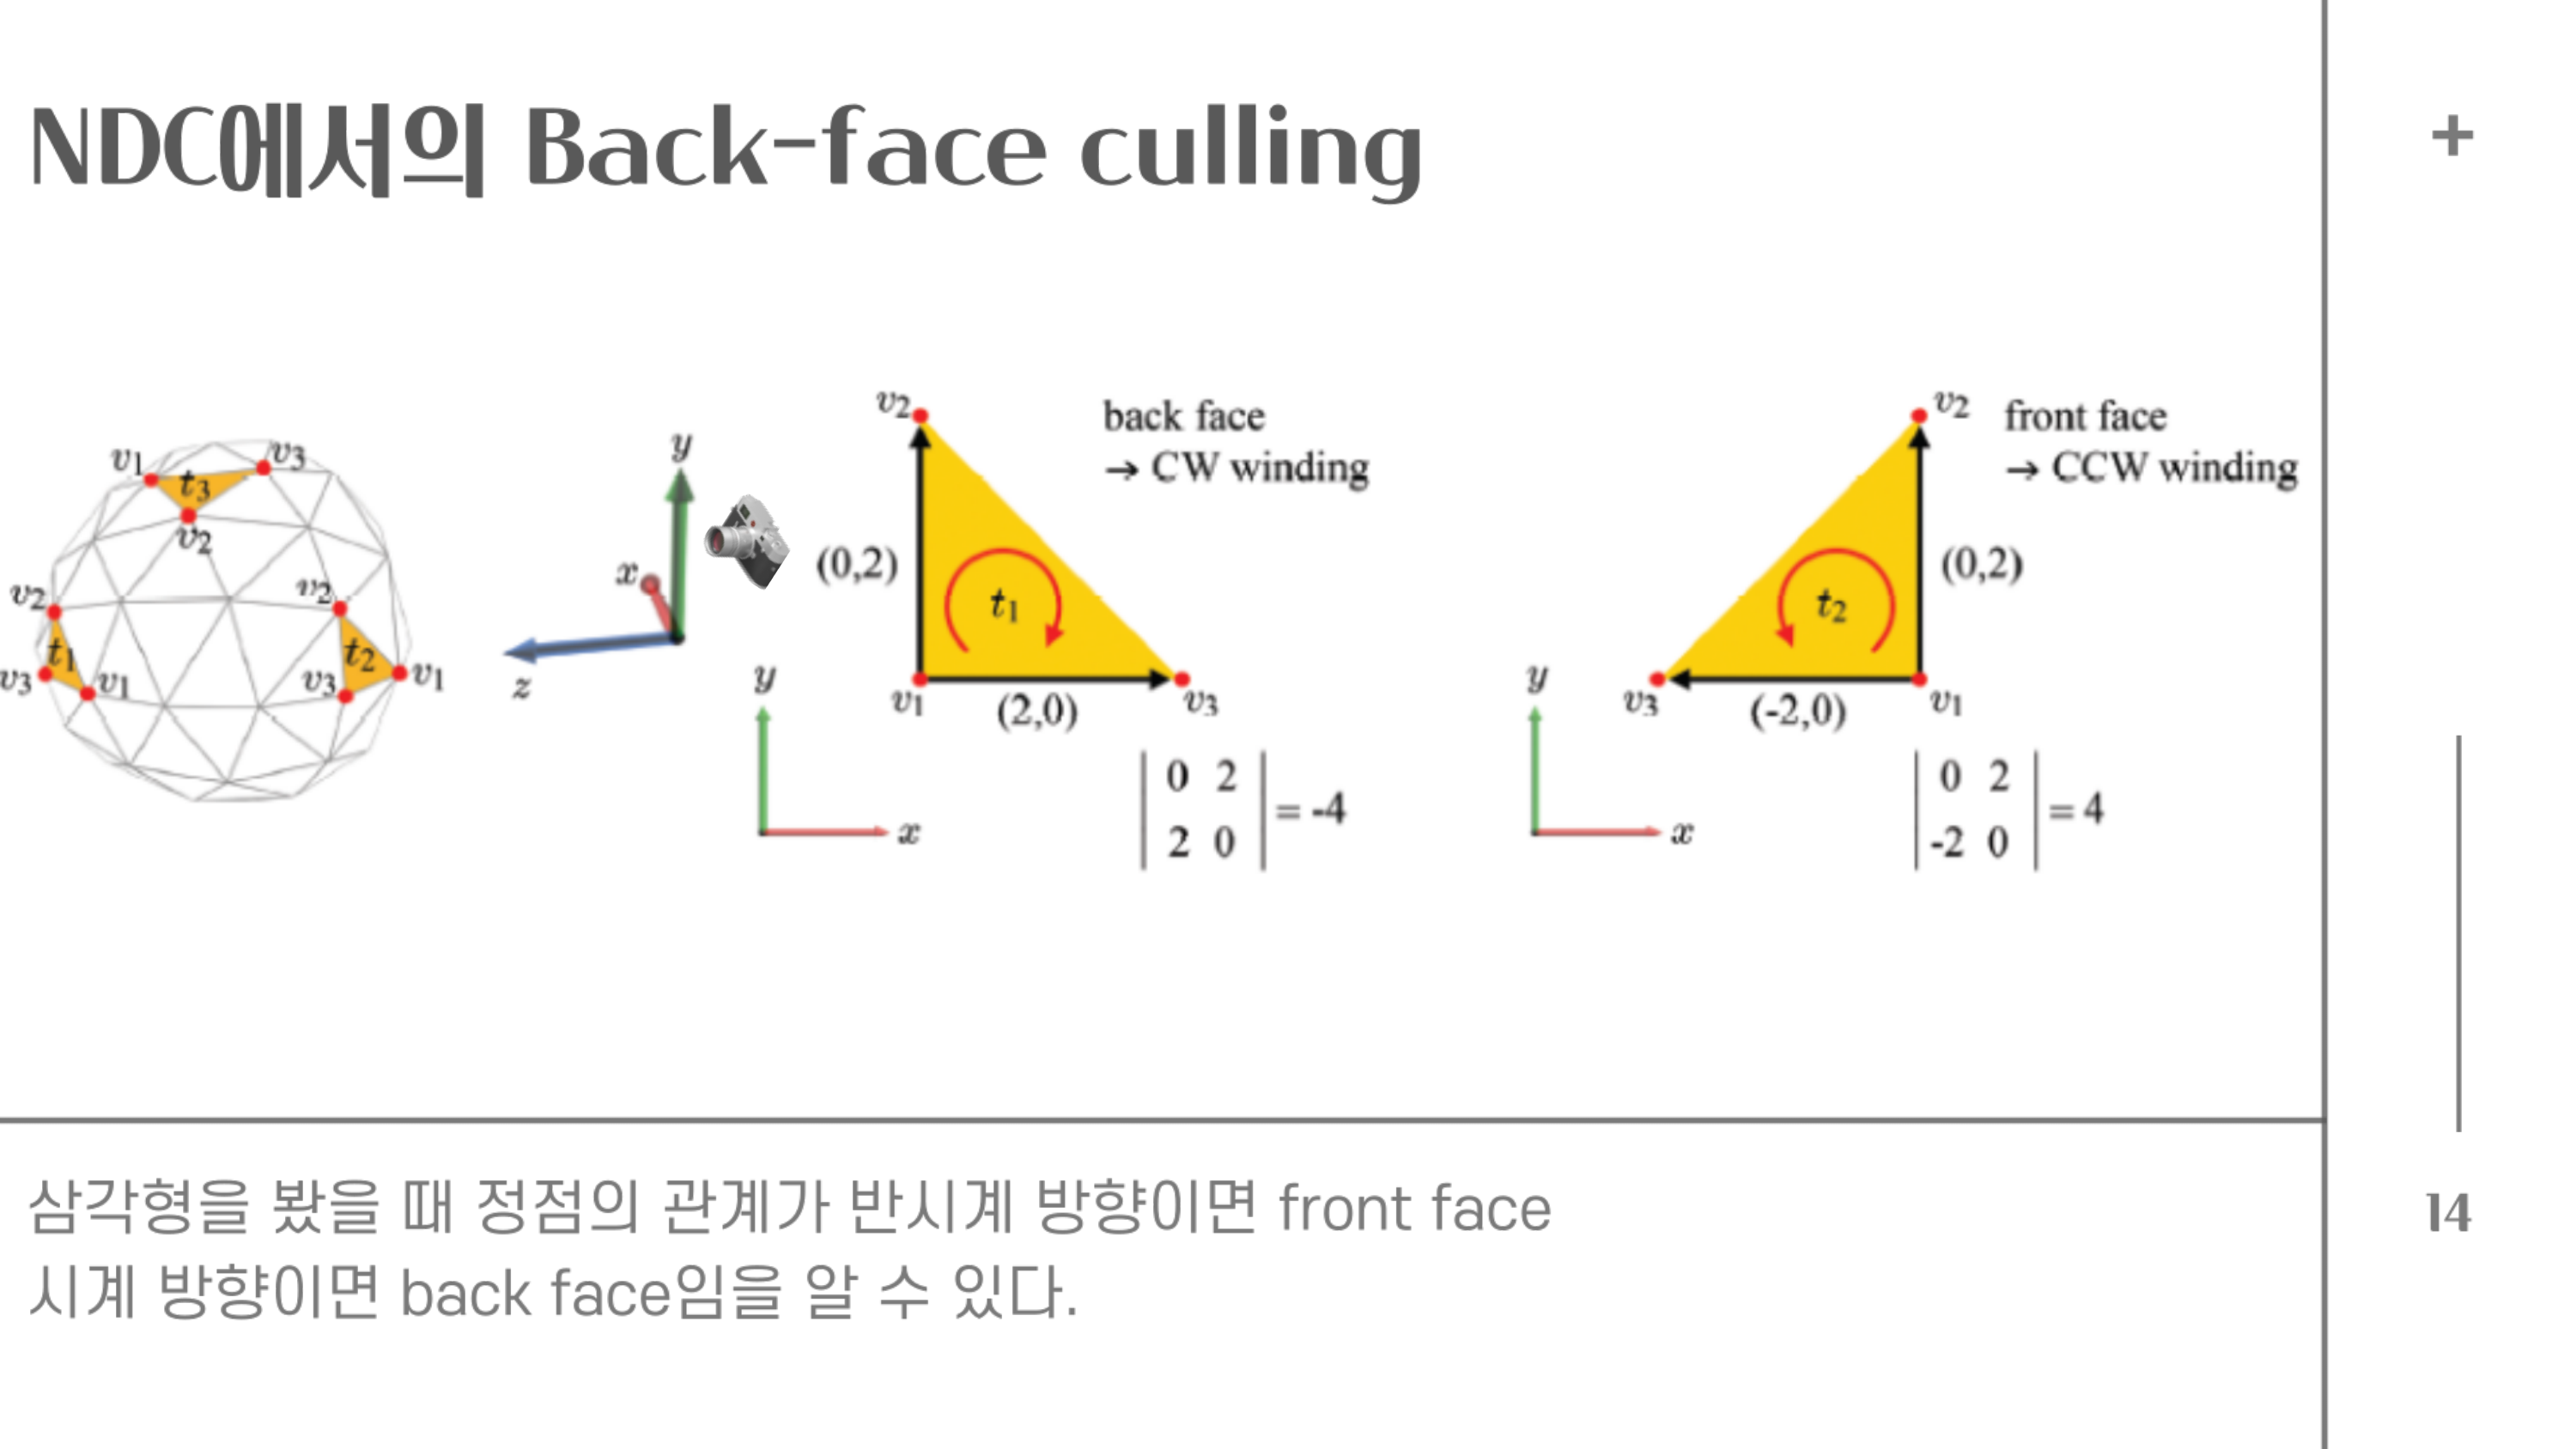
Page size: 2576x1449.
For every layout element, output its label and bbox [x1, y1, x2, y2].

picture [2396, 62, 2524, 239]
picture [2313, 764, 2336, 925]
text_box [0, 1108, 2327, 1132]
text_box [0, 347, 2313, 898]
text_box [2260, 925, 2576, 943]
picture [11, 60, 1477, 266]
text_box [2319, 739, 2576, 764]
picture [17, 1155, 1580, 1361]
picture [2313, 0, 2336, 739]
picture [2451, 943, 2467, 1131]
text_box [710, 500, 791, 576]
picture [2380, 1170, 2499, 1269]
picture [2451, 736, 2467, 739]
picture [2313, 943, 2336, 1449]
picture [2451, 764, 2467, 925]
